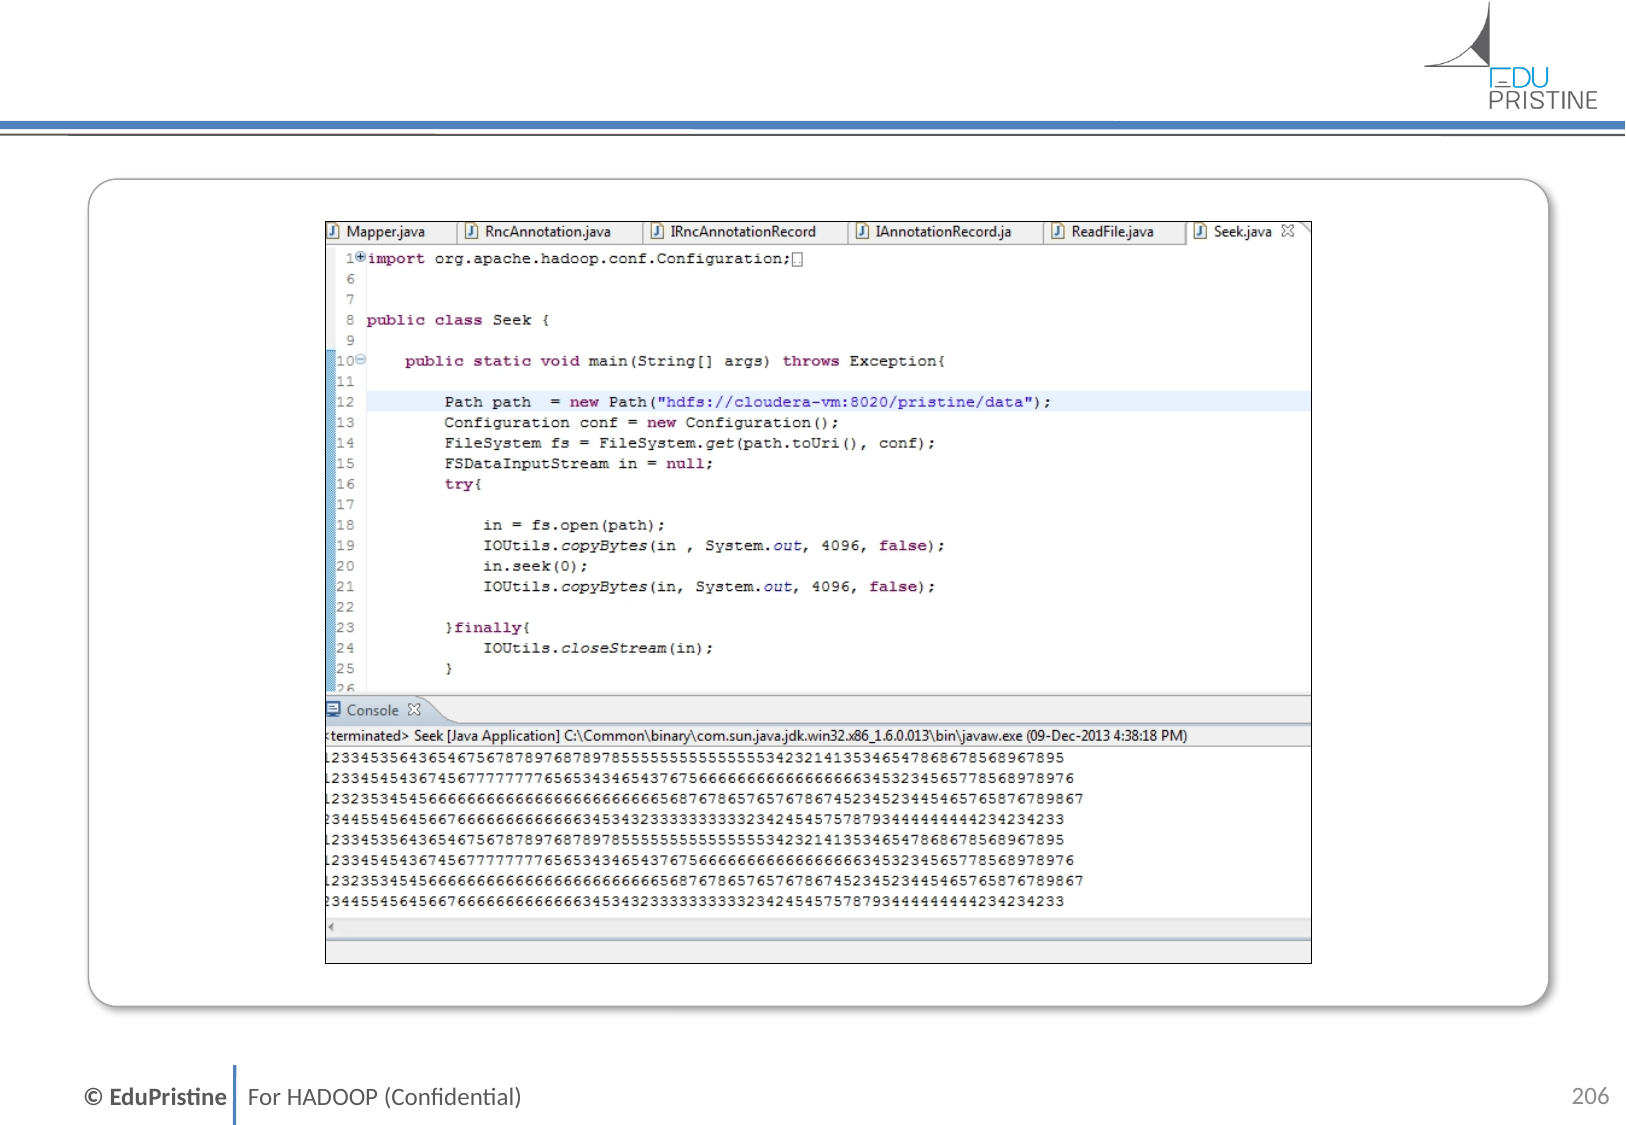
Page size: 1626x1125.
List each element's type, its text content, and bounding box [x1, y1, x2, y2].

slide_number 205 [1543, 1065, 1625, 1125]
picture [325, 221, 1312, 965]
text_box [87, 178, 1550, 1008]
picture [1424, 1, 1597, 109]
